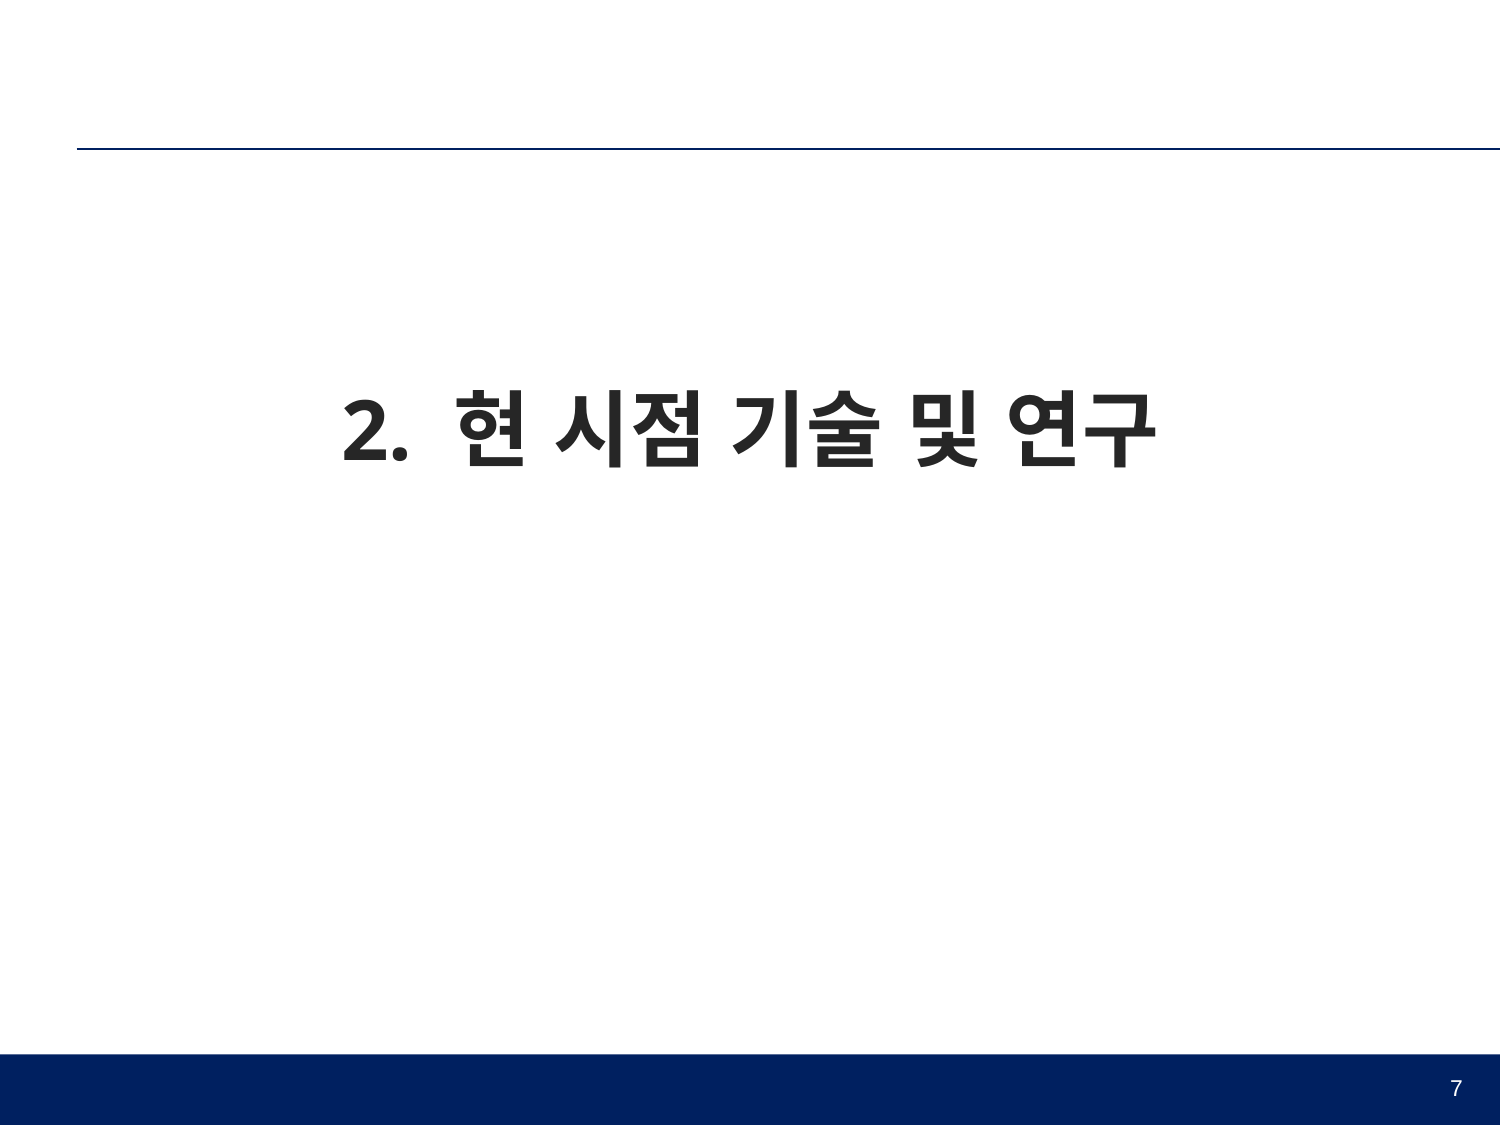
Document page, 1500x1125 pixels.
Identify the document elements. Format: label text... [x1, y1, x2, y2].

slide_number 7 [1128, 1065, 1478, 1119]
title 2. 현 시점 기술 및 연구 [112, 369, 1388, 594]
